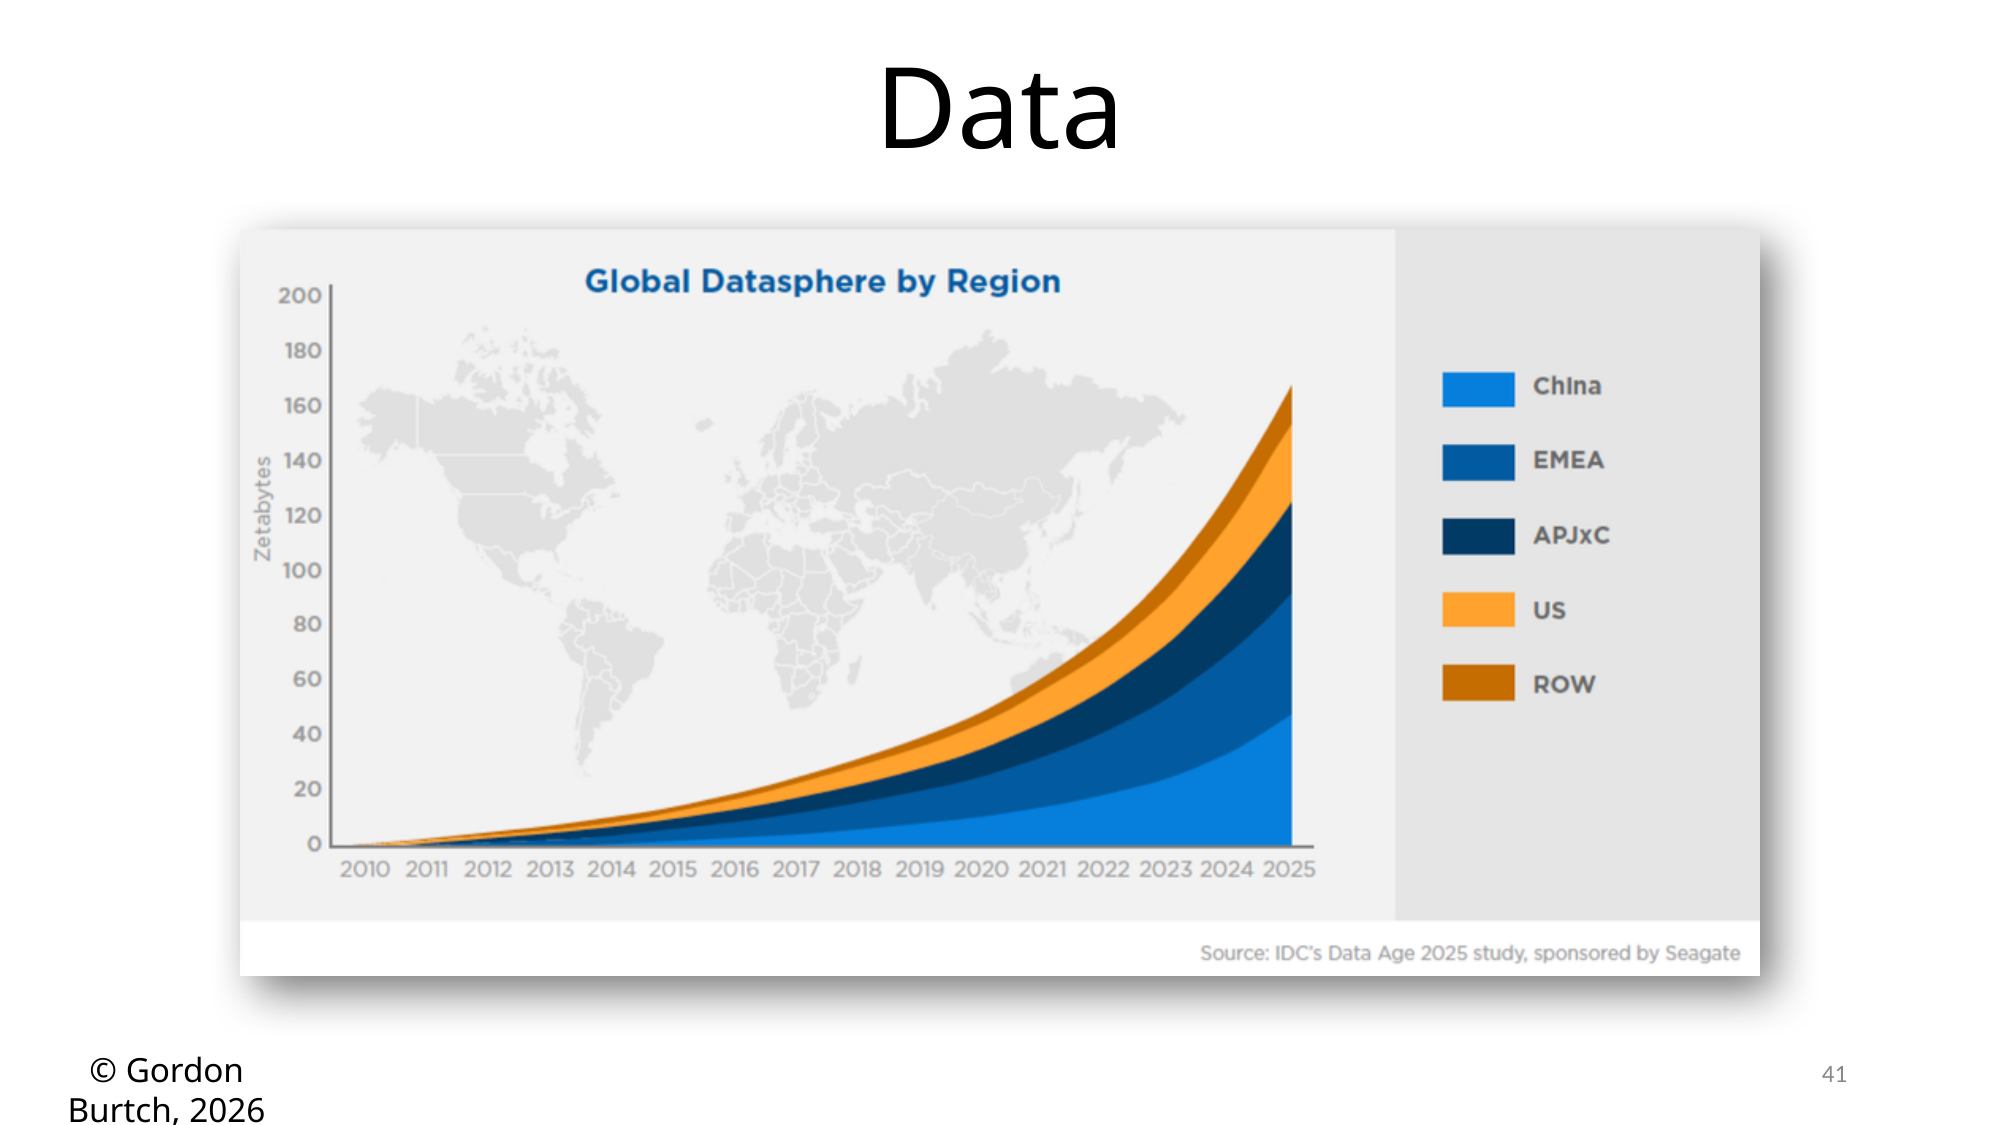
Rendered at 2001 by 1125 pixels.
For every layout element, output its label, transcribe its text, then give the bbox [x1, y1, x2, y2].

picture [239, 229, 1761, 976]
slide_number 41 [1412, 1042, 1863, 1103]
text_box Data [395, 28, 1605, 179]
